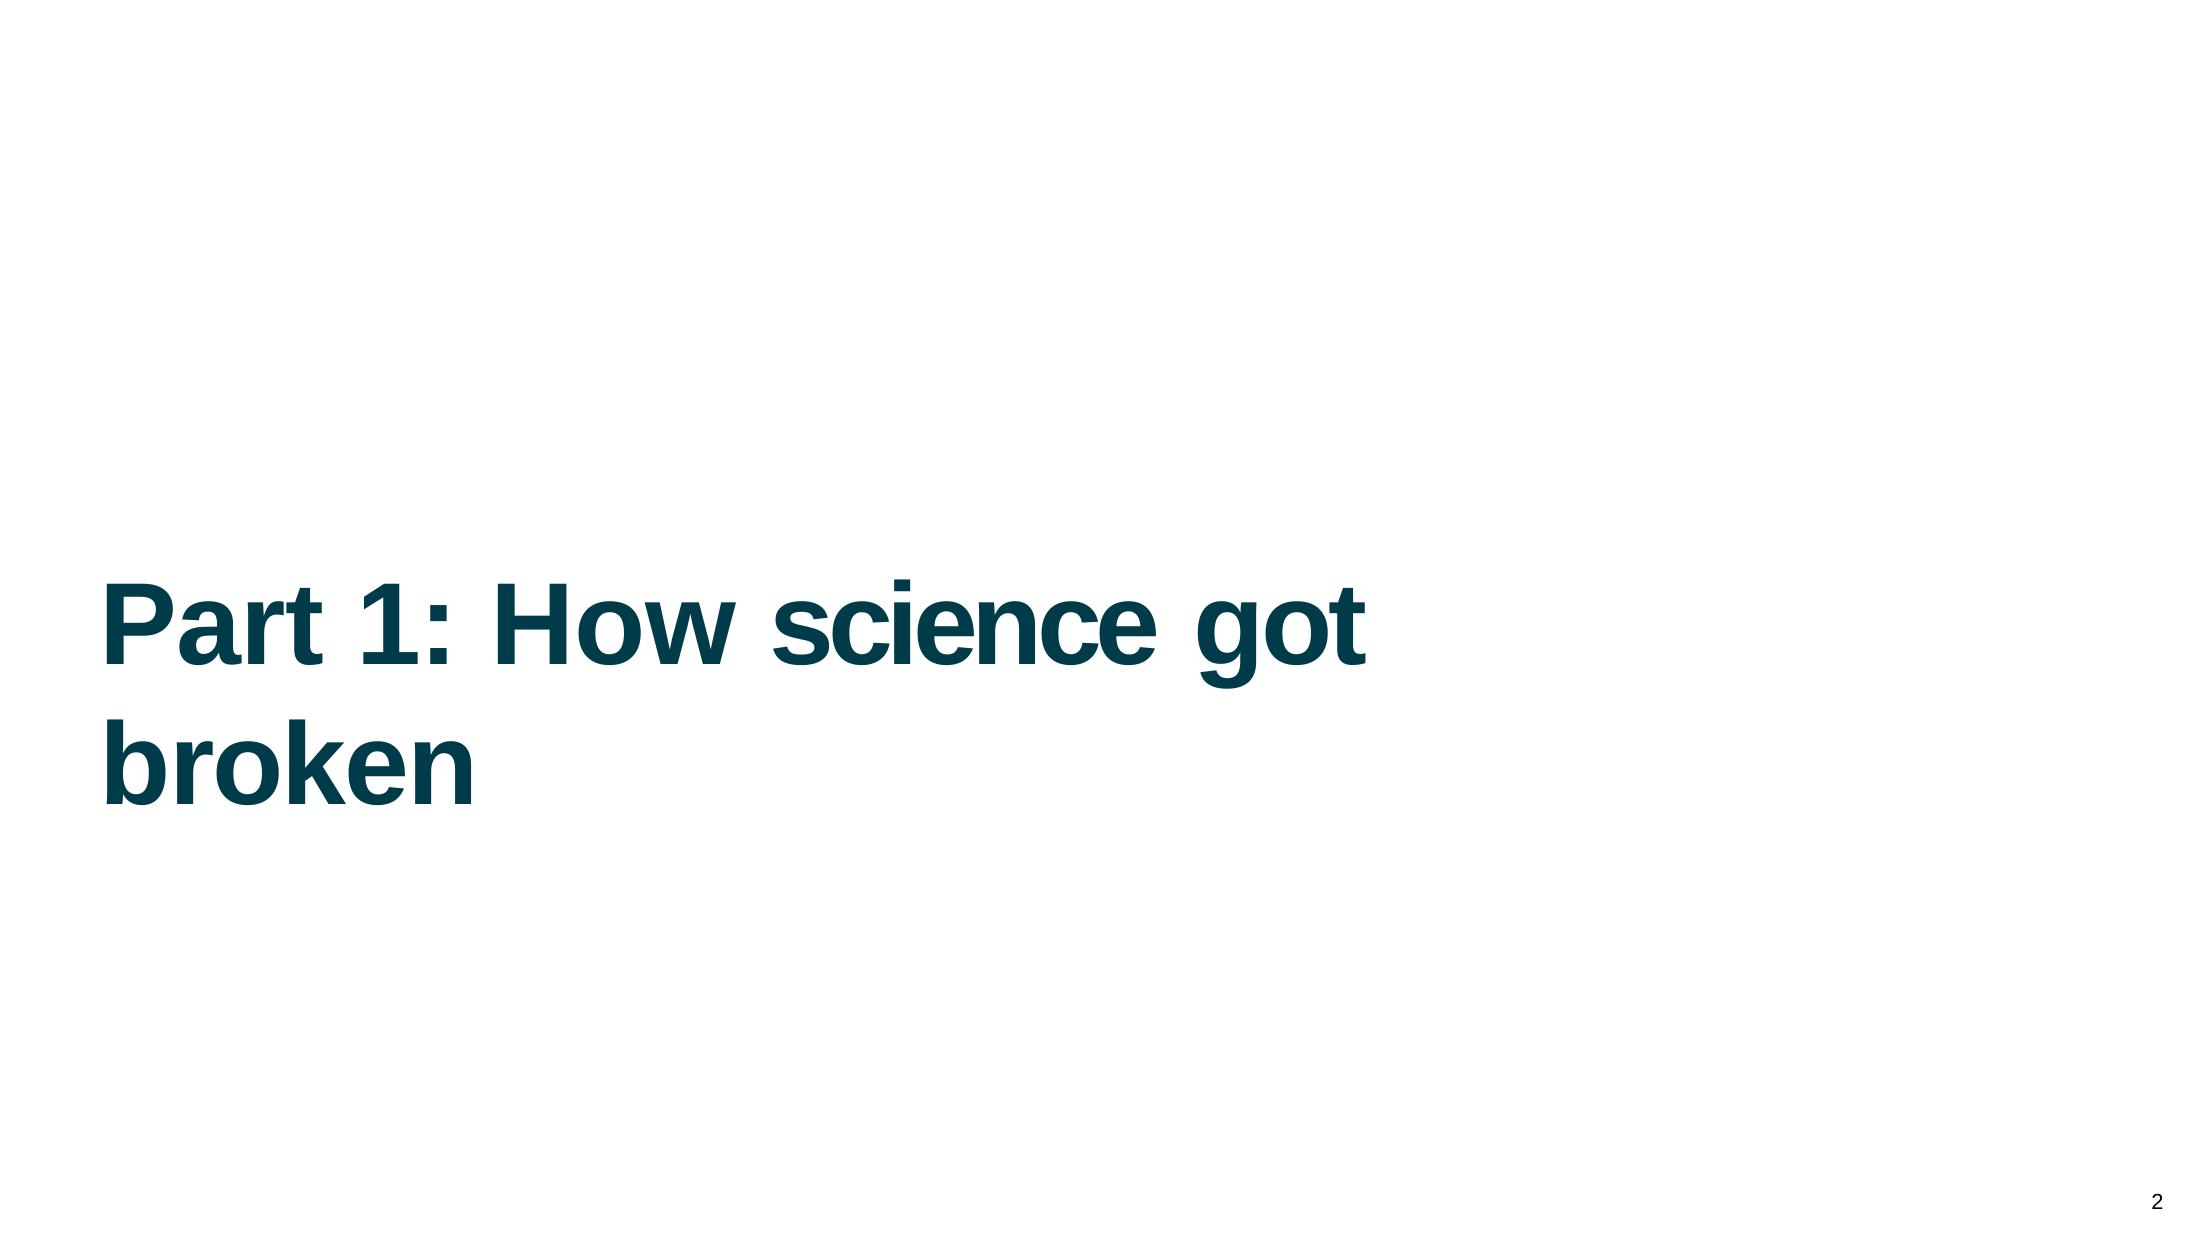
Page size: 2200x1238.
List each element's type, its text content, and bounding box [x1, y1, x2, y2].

slide_number 10 [2144, 1185, 2185, 1238]
title Part 1: How science got broken [97, 544, 1718, 828]
